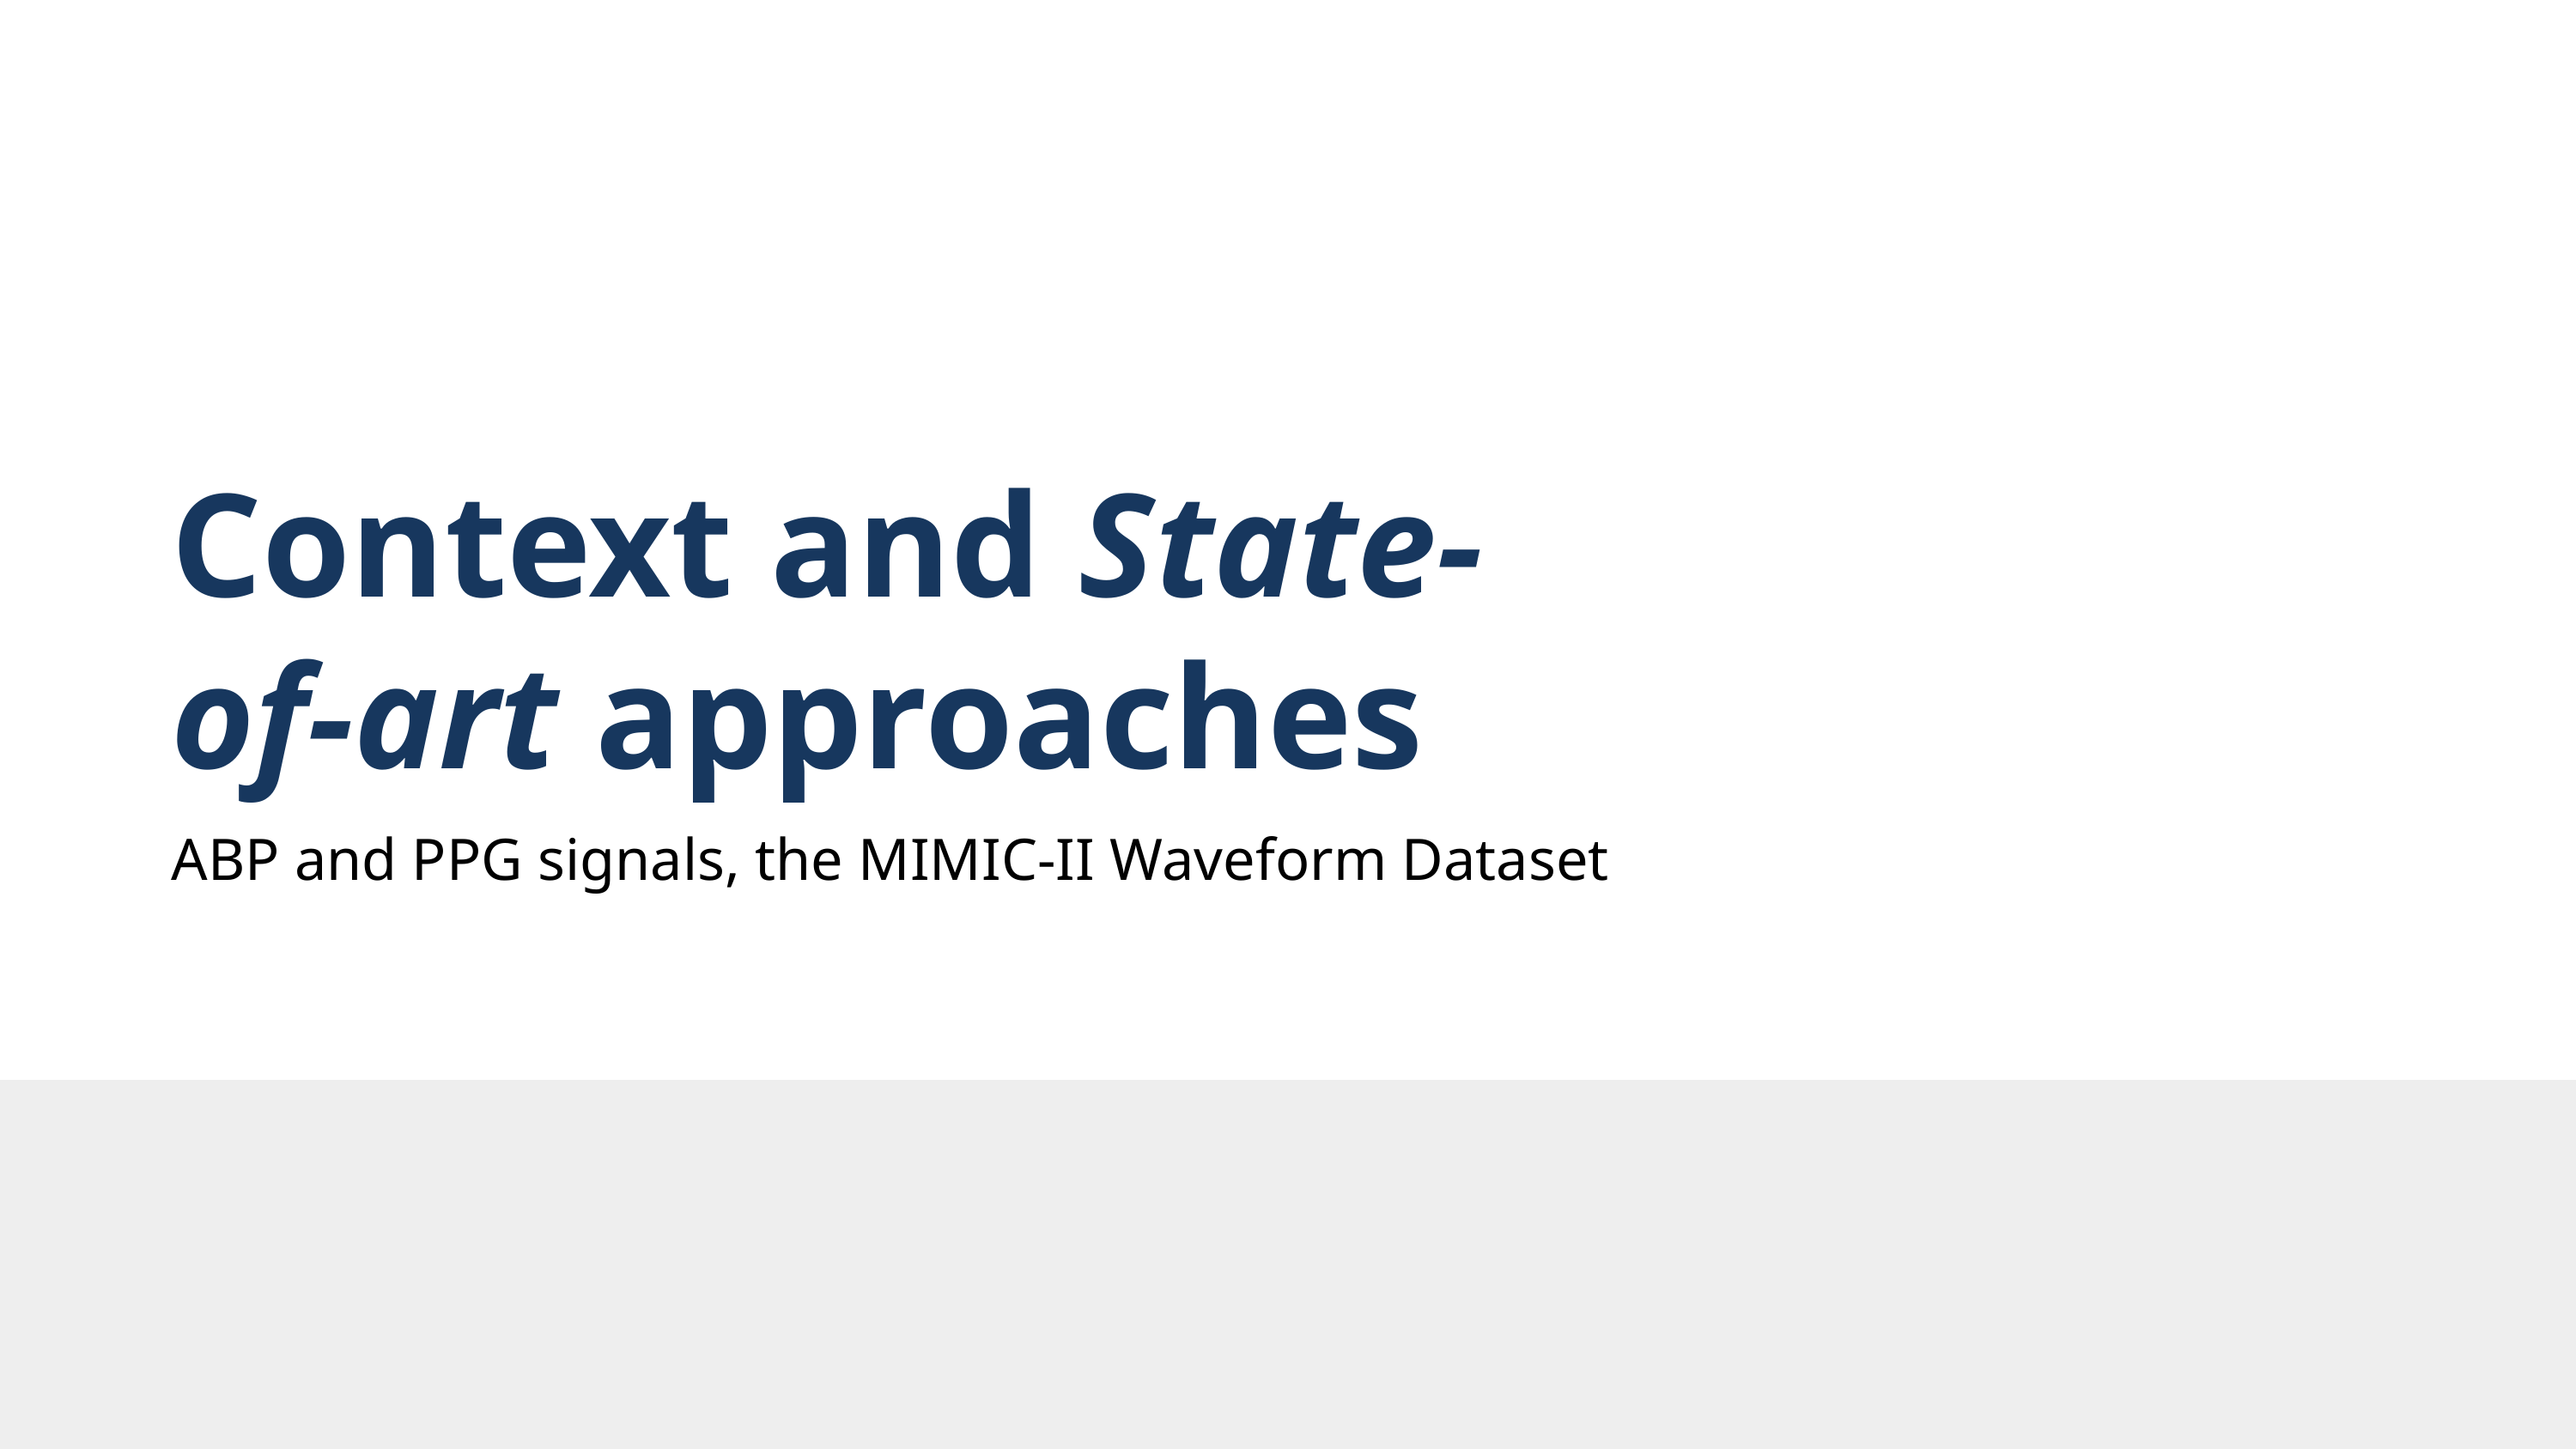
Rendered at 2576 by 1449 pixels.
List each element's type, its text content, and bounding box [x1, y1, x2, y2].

list ABP and PPG signals, the MIMIC-II Waveform Dataset [158, 815, 1650, 900]
list Context and State-of-art approaches [158, 316, 1650, 804]
